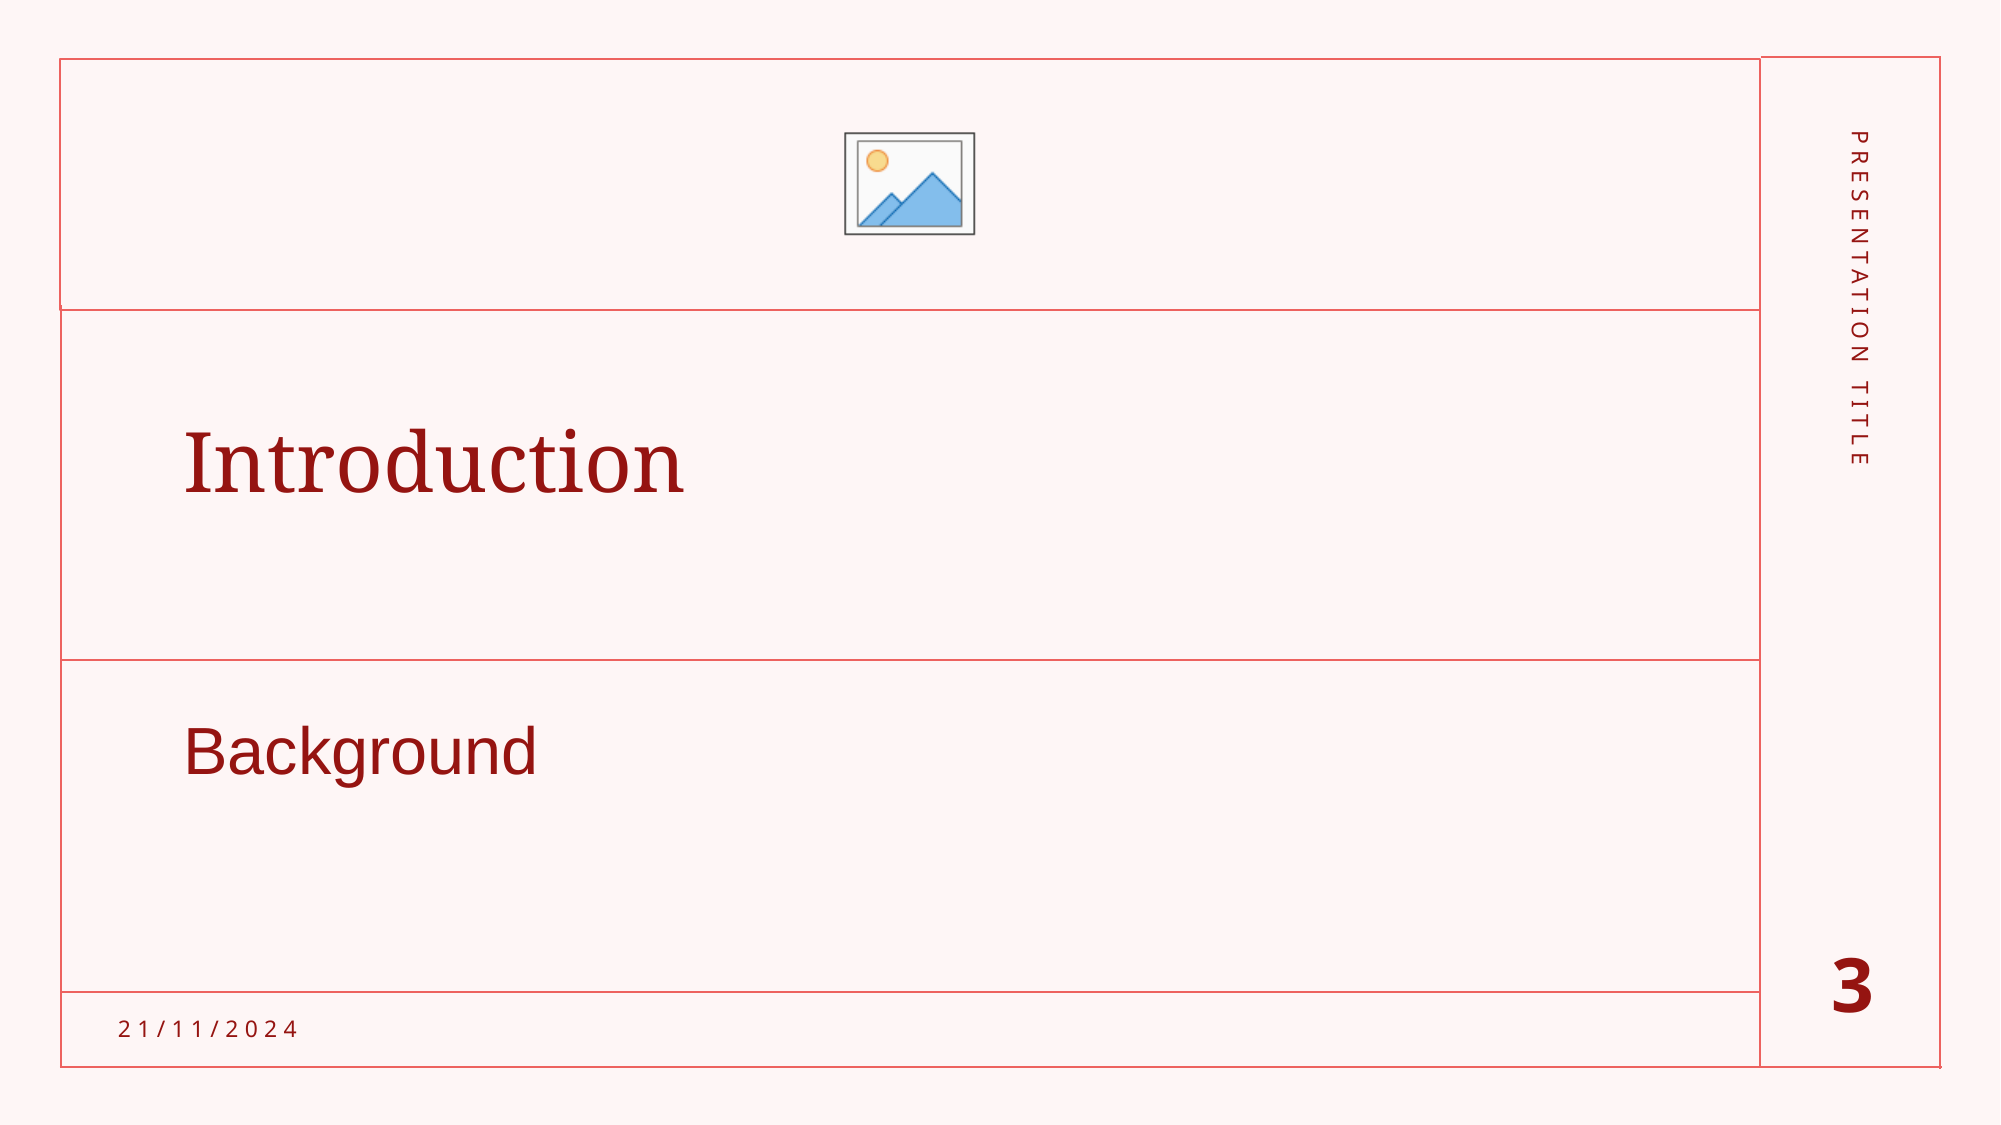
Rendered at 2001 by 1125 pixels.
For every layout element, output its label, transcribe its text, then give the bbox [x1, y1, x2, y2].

footer PRESENTATION TITLE [1822, 115, 1883, 791]
title Introduction [168, 412, 1505, 581]
slide_number 3 [1775, 930, 1932, 1055]
subtitle Background [168, 700, 1663, 931]
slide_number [103, 1007, 621, 1055]
picture [60, 59, 1759, 310]
